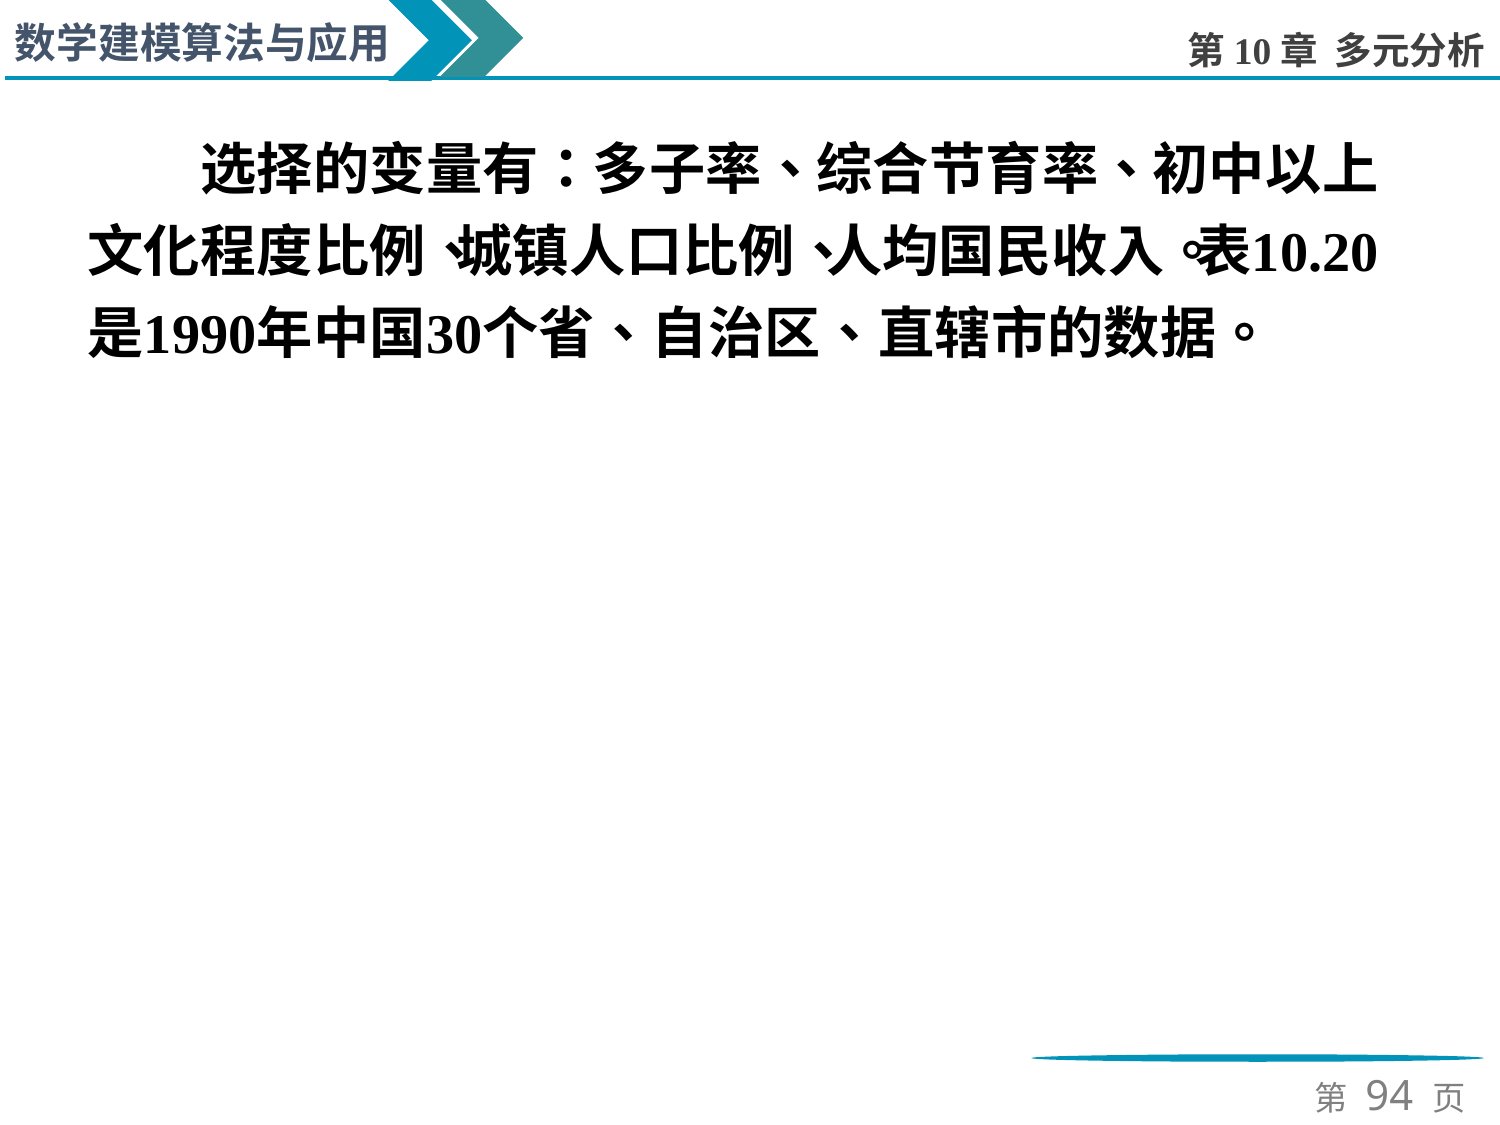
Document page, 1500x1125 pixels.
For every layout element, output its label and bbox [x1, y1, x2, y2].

text_box [87, 131, 1377, 594]
